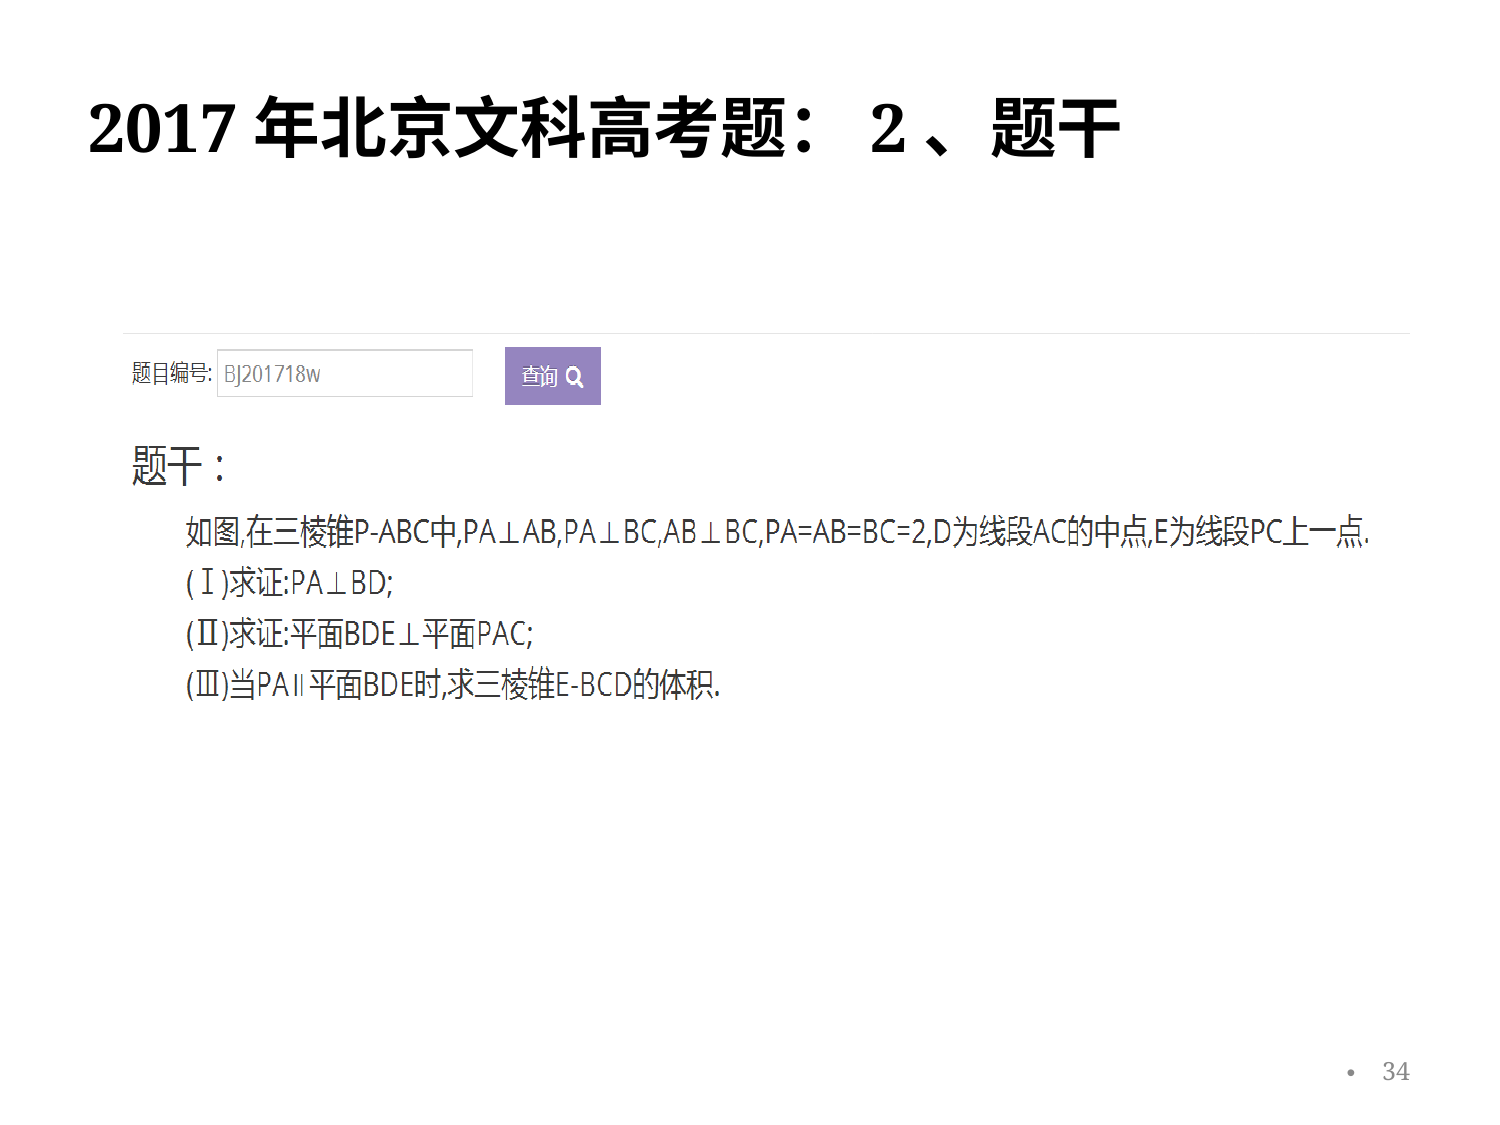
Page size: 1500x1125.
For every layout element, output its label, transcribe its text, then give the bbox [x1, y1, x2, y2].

picture [123, 333, 1410, 729]
title 2017年北京文科高考题：2、题干 [88, 24, 1412, 228]
slide_number 34 [1074, 1042, 1425, 1103]
